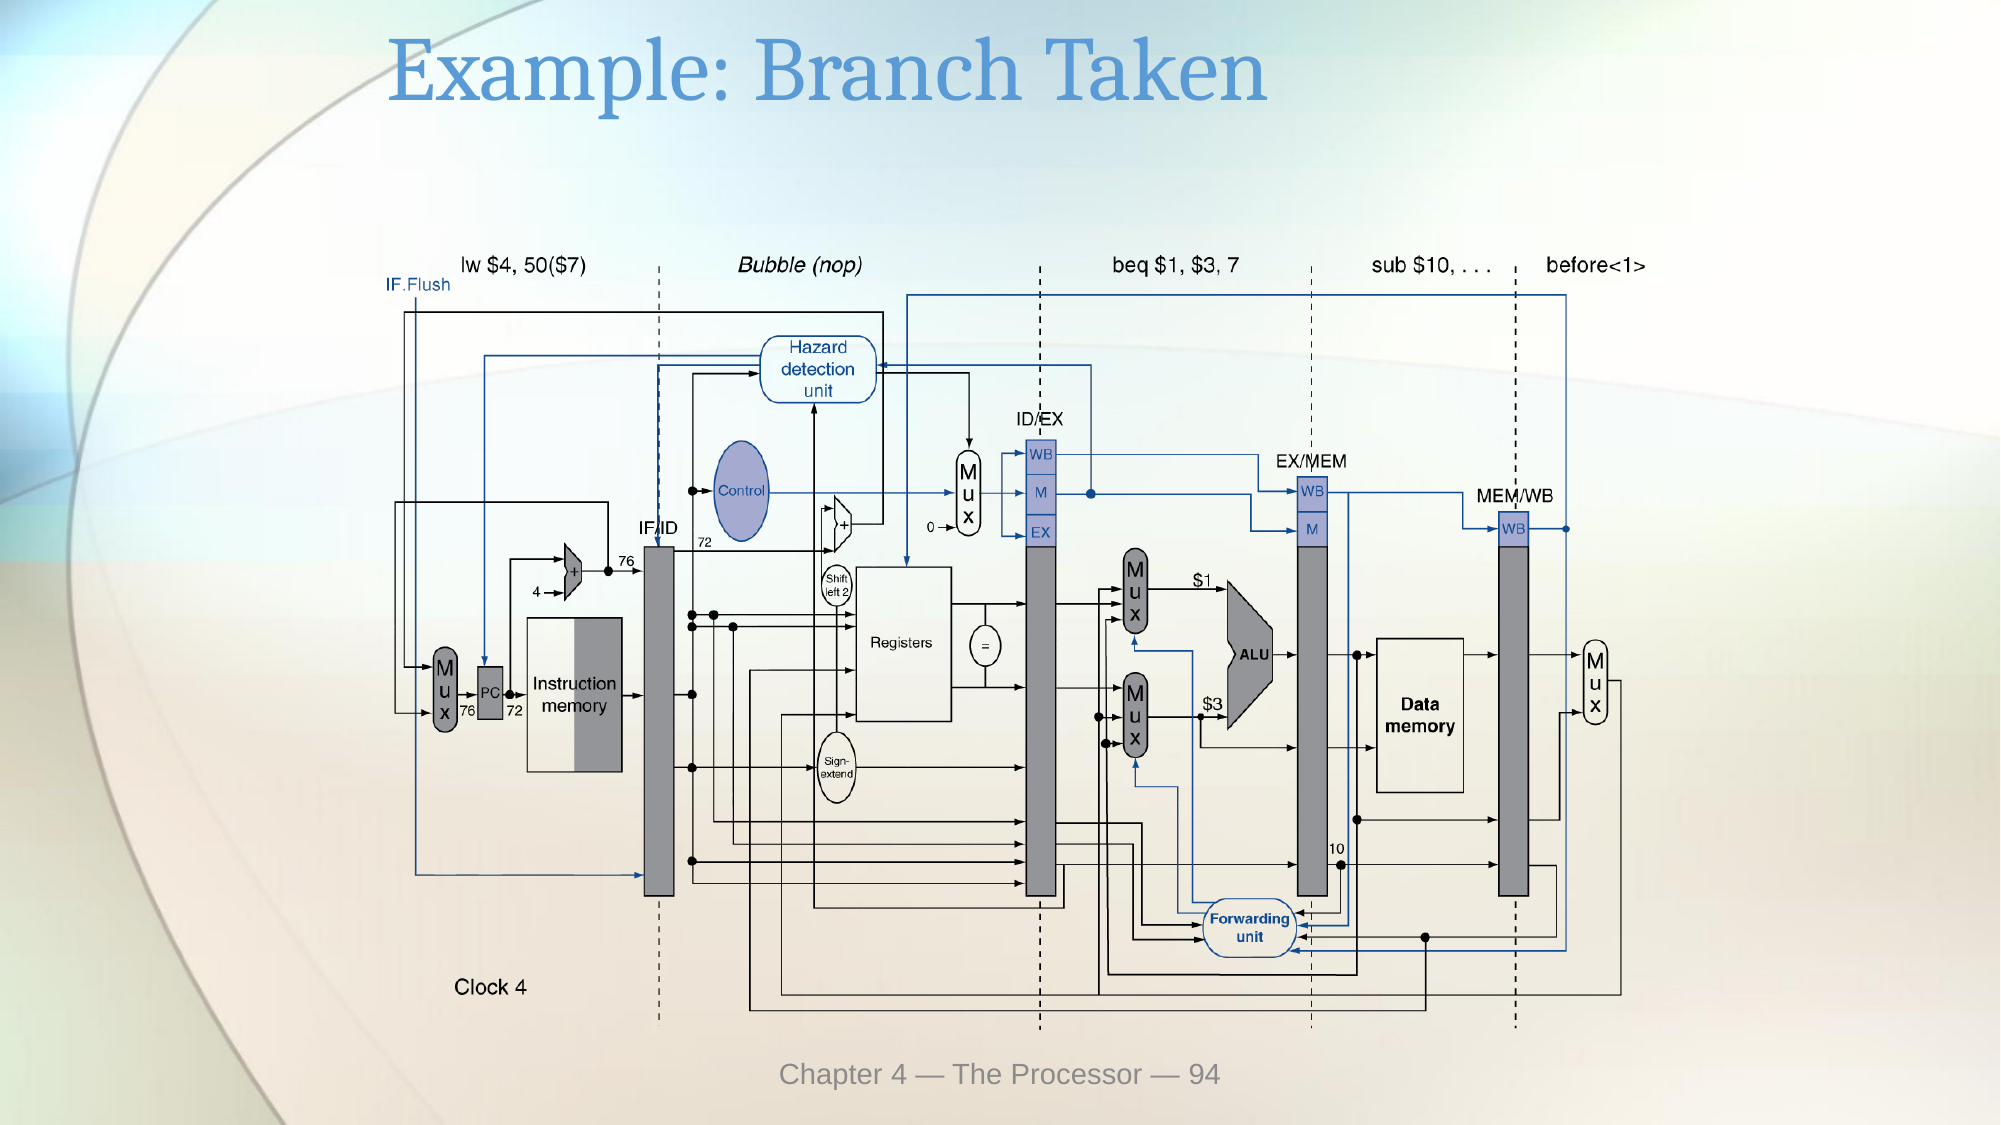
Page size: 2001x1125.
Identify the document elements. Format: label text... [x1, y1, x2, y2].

footer Chapter 4 — The Processor — 94 [762, 1042, 1238, 1103]
picture [0, 0, 2001, 1125]
title Example: Branch Taken [371, 0, 1854, 128]
